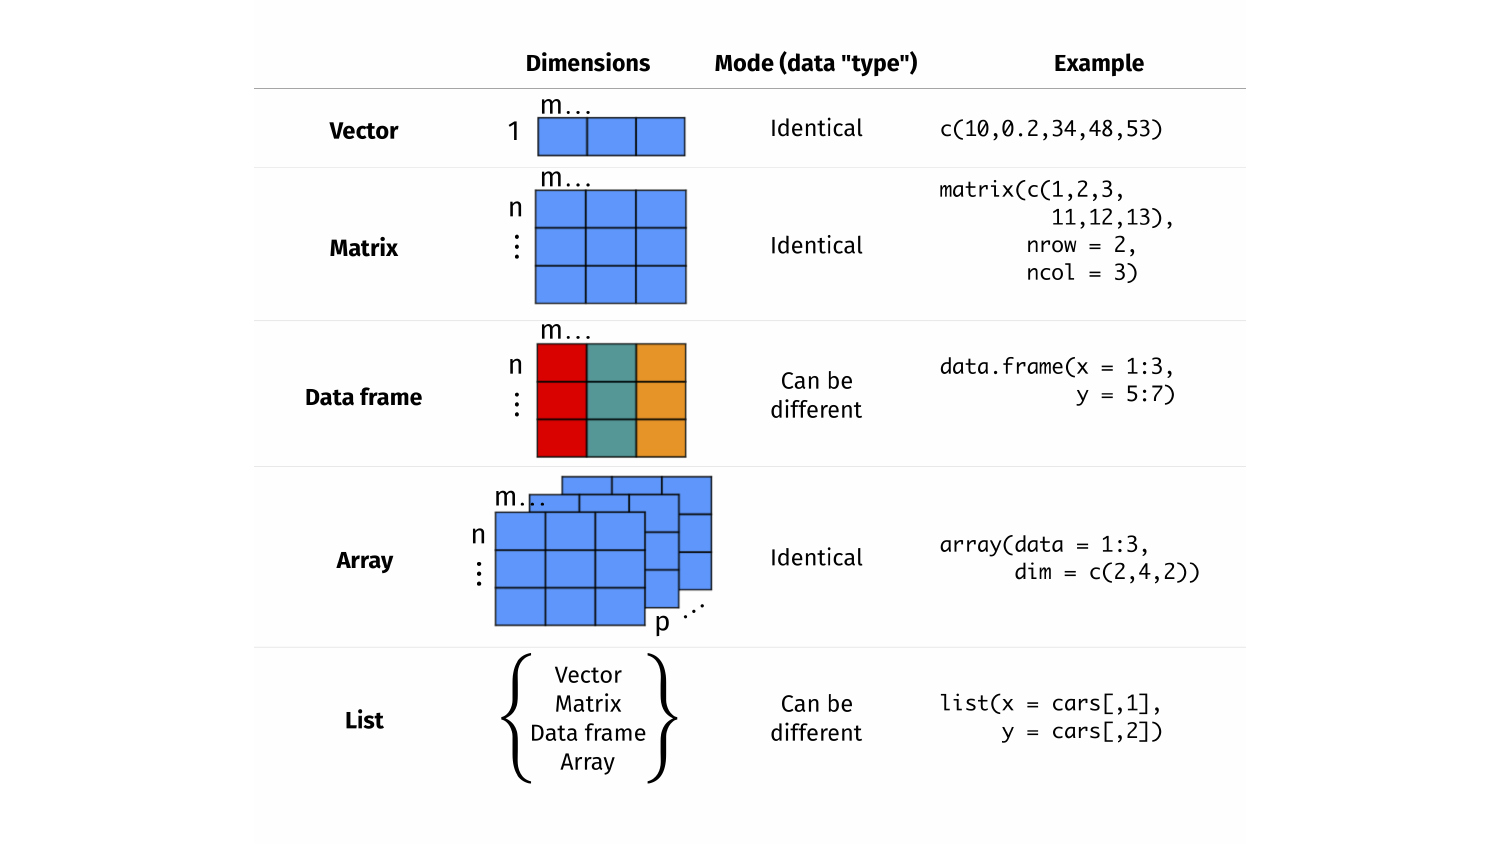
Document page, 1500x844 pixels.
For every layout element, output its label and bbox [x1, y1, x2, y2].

picture [253, 0, 1246, 844]
